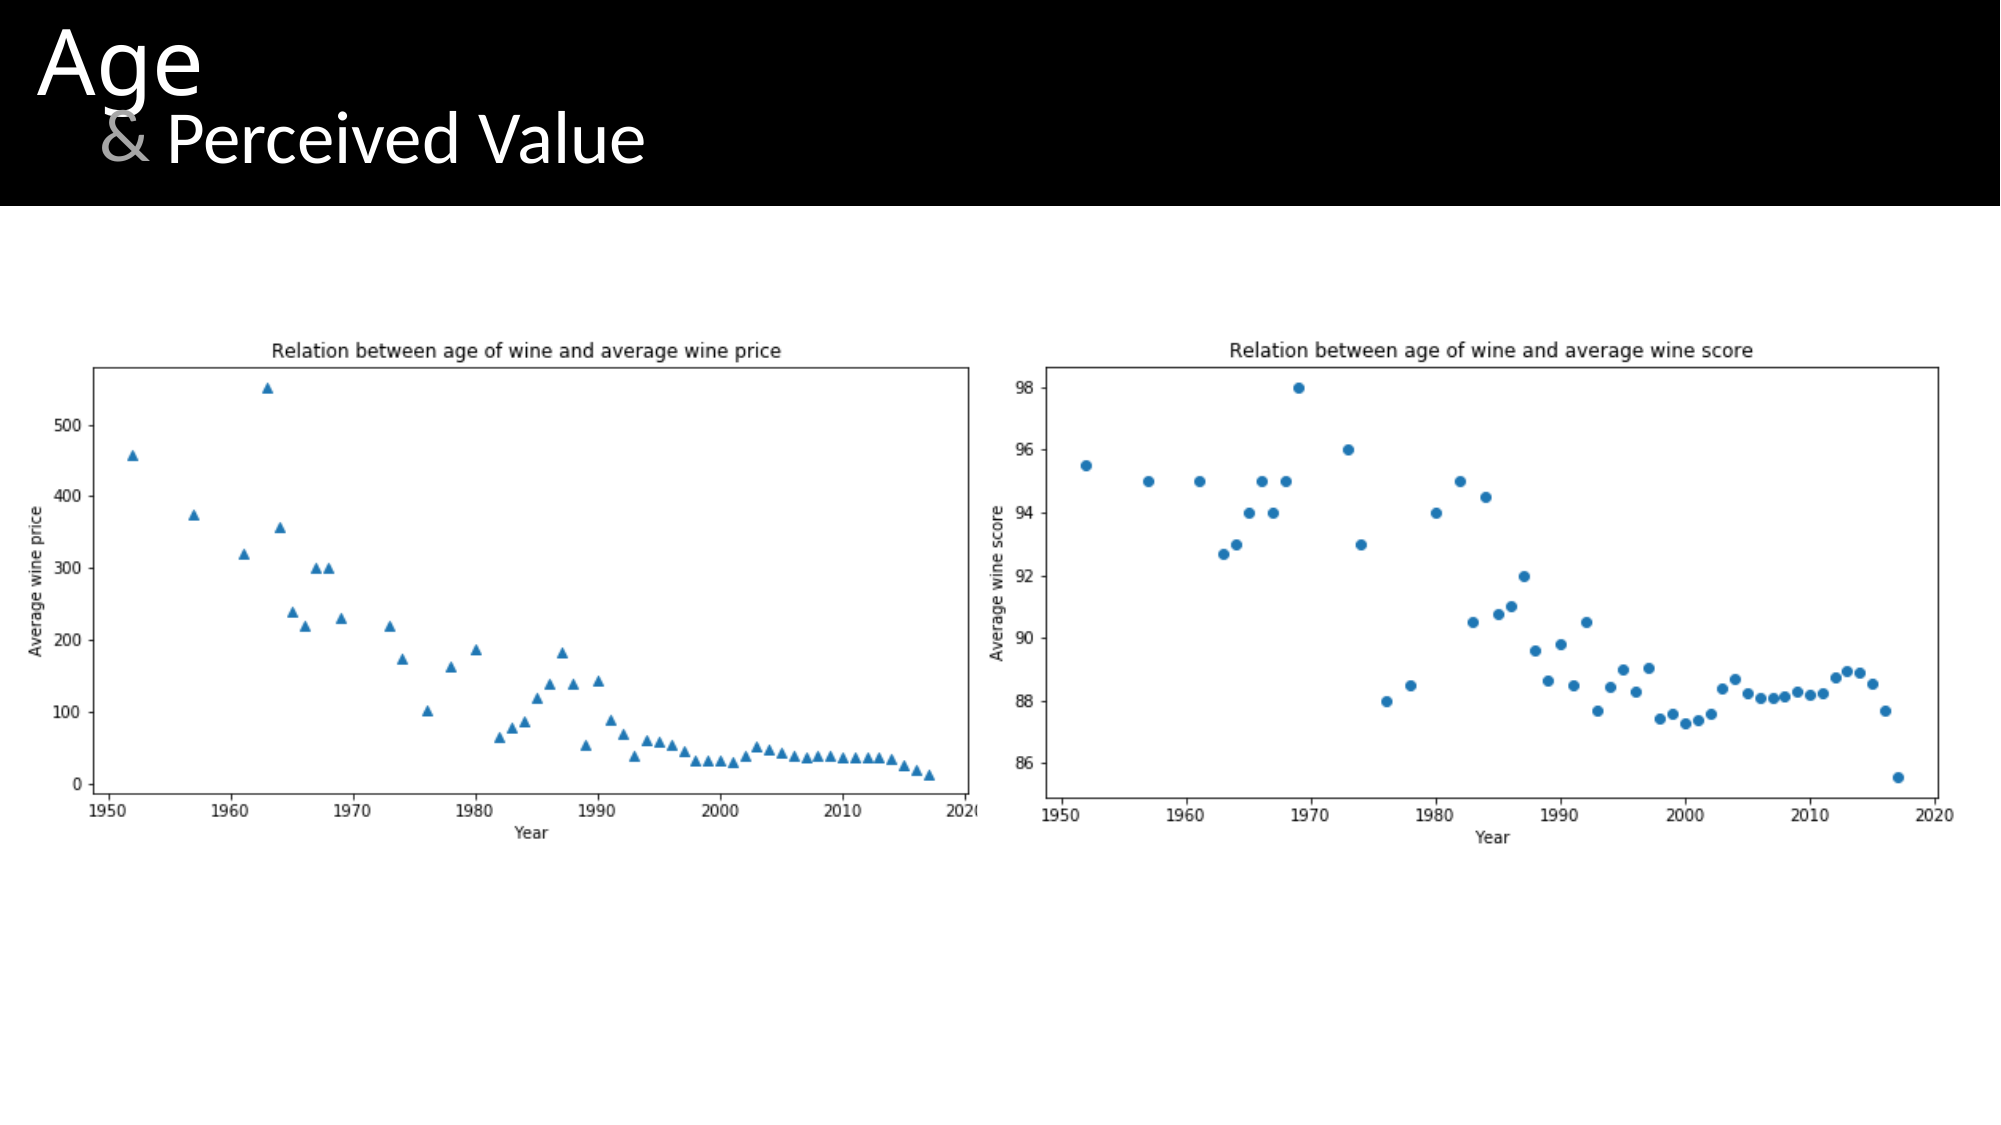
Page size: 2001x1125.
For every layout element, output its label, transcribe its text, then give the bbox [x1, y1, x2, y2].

picture [17, 328, 1962, 864]
text_box & [84, 79, 234, 184]
text_box Age [0, 0, 1972, 170]
text_box Perceived Value [151, 81, 765, 187]
text_box [0, 0, 2000, 206]
